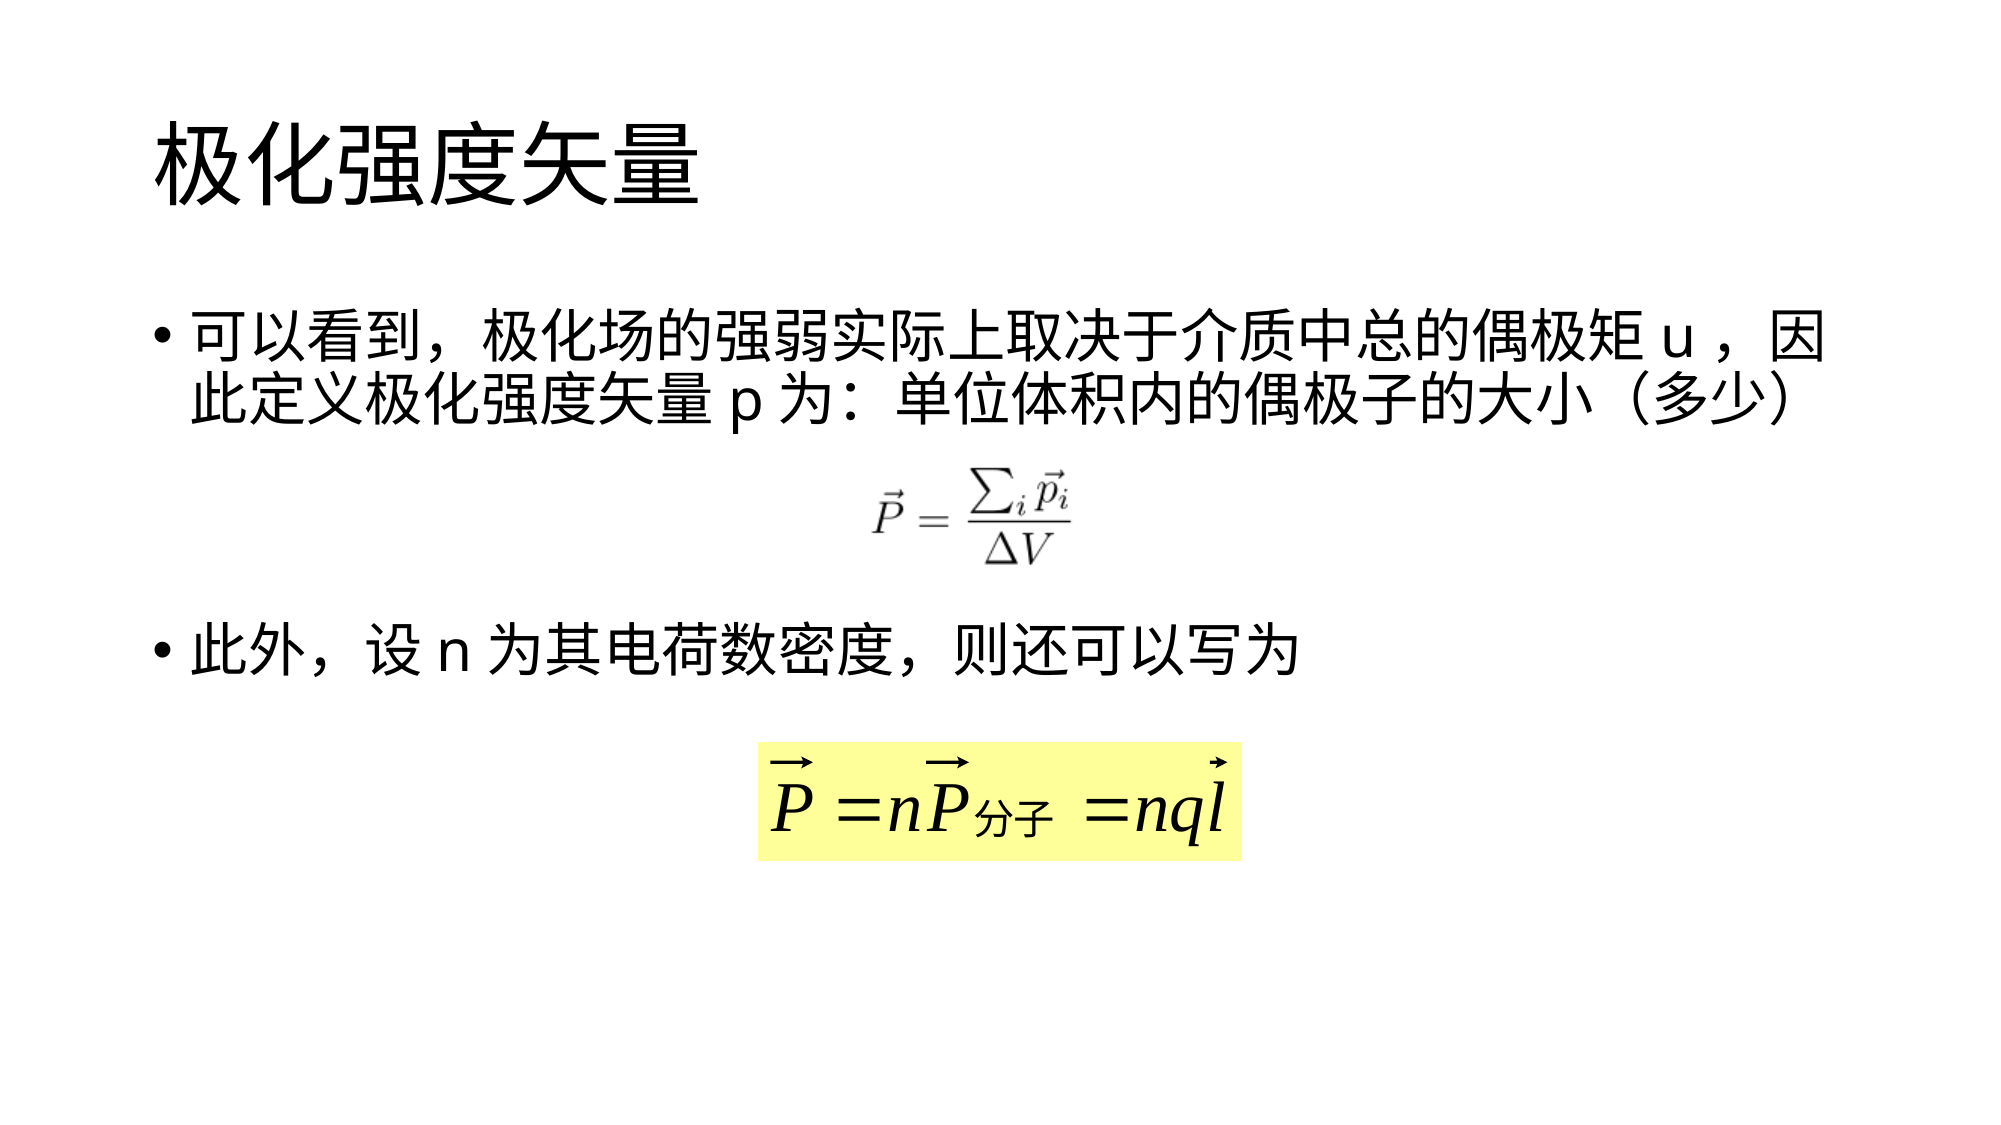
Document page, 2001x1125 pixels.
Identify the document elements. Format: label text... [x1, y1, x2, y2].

list 可以看到，极化场的强弱实际上取决于介质中总的偶极矩u，因此定义极化强度矢量p为：单位体积内的偶极子的大小（多少） 此外，设n为其电荷数密度，则还可以写为 [137, 299, 1863, 1014]
title 极化强度矢量 [137, 59, 1863, 278]
picture [849, 432, 1107, 589]
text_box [758, 741, 1242, 861]
